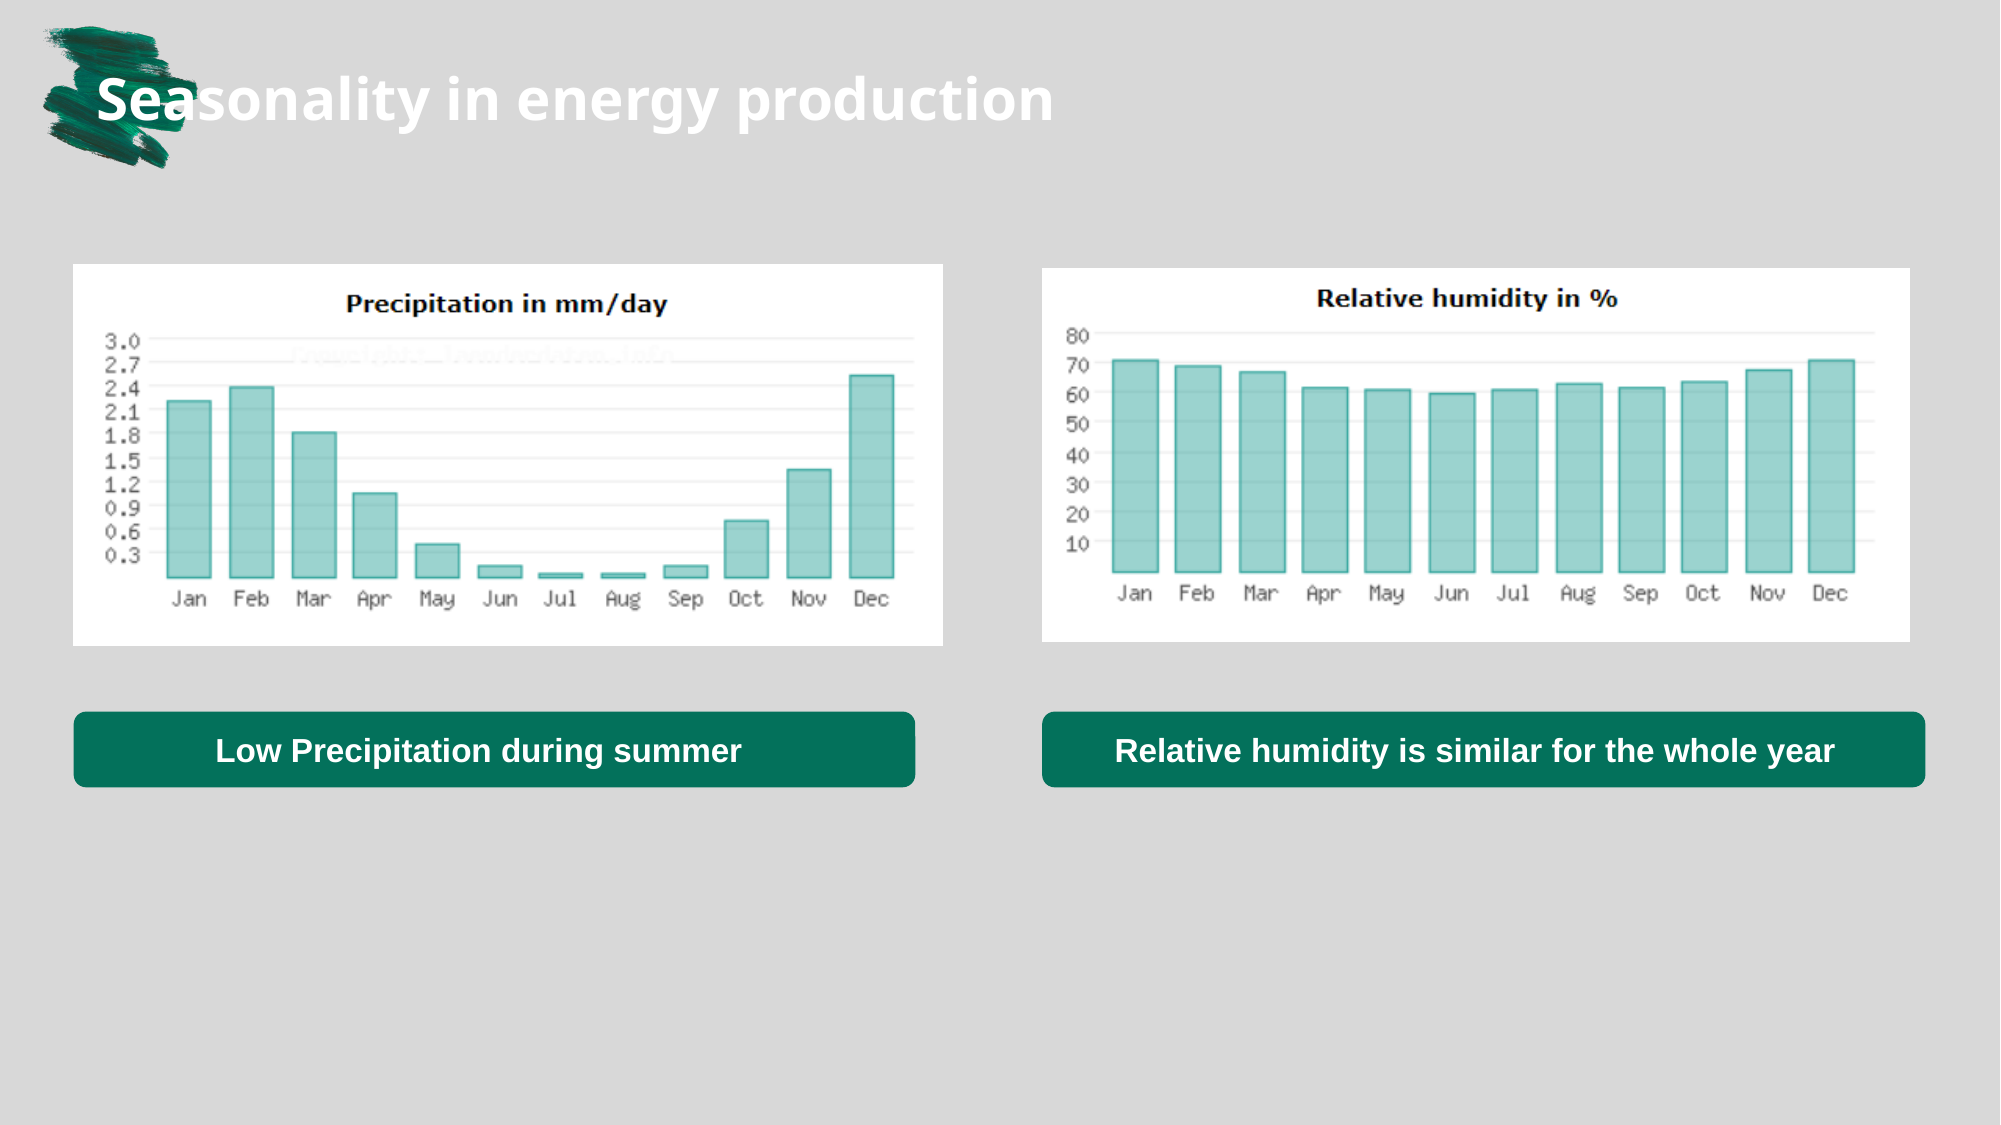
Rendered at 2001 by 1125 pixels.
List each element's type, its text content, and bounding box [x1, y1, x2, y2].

picture [42, 25, 199, 170]
picture [1041, 268, 1910, 642]
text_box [1041, 711, 1926, 788]
text_box Seasonality in energy production [203, 54, 1200, 140]
picture [73, 264, 943, 646]
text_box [73, 711, 916, 788]
